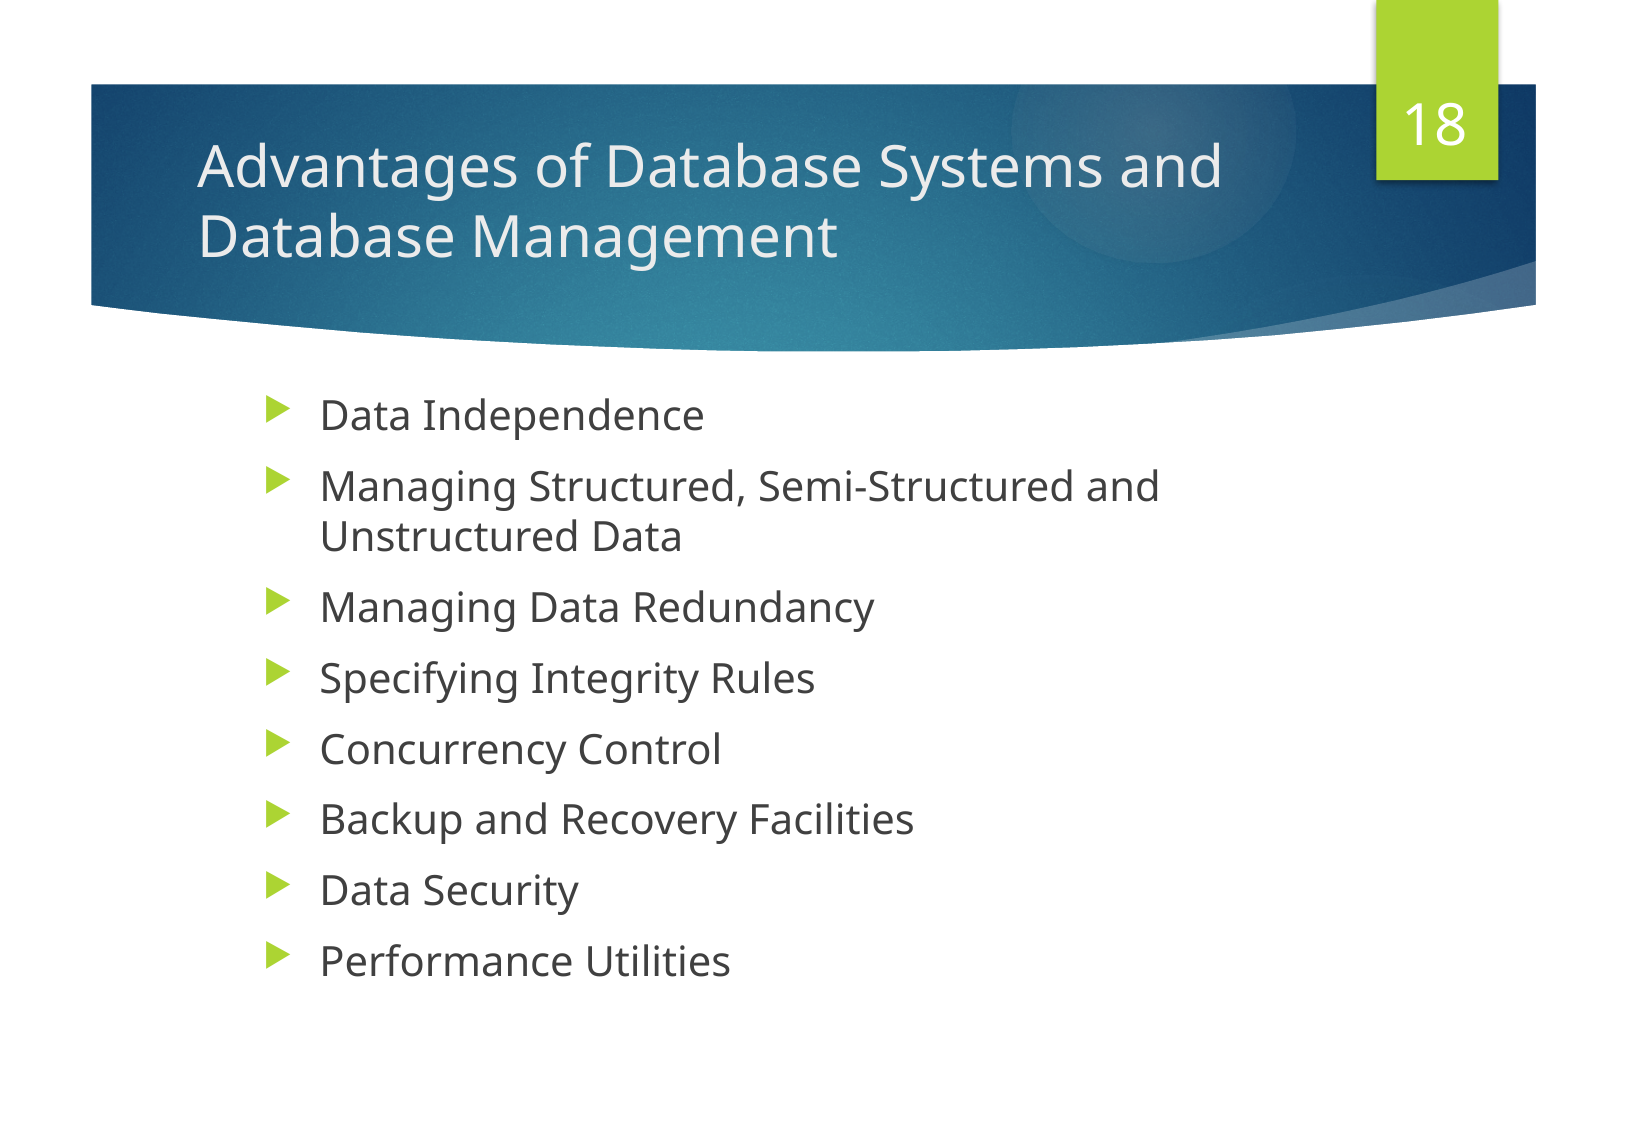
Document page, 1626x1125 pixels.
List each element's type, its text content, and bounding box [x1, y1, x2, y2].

title Advantages of Database Systems and Database Management [182, 123, 1332, 276]
slide_number 18 [1364, 48, 1506, 175]
list Data Independence Managing Structured, Semi-Structured and Unstructured Data Managing Data Redundancy Specifying Integrity Rules Concurrency Control Backup and Recovery Facilities Data Security Performance Utilities [248, 381, 1436, 1054]
